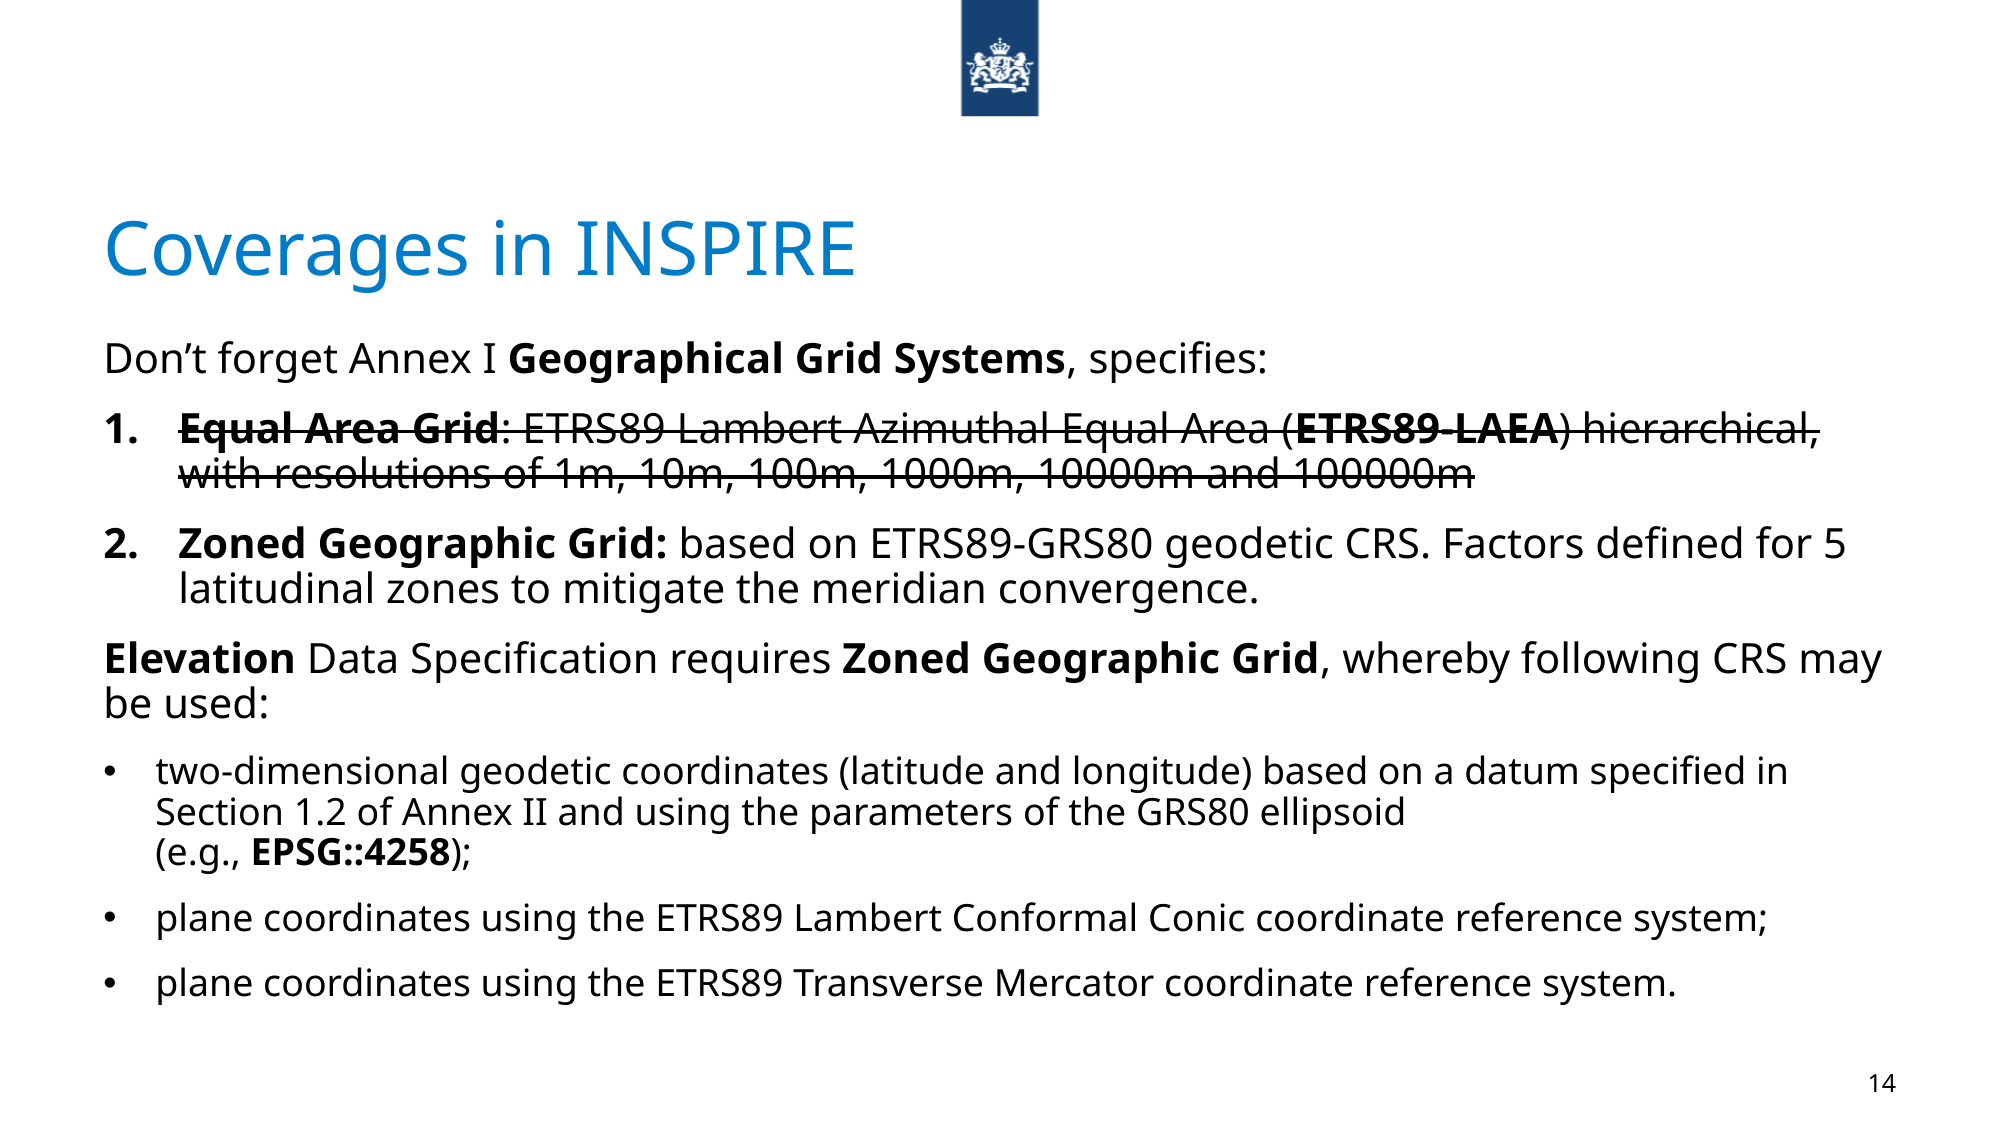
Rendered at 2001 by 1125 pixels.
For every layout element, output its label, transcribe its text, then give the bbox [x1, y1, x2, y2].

title Coverages in INSPIRE [103, 210, 1897, 386]
slide_number 14 [1812, 1070, 1897, 1102]
list Don’t forget Annex I Geographical Grid Systems, specifies: Equal Area Grid: ETRS89 Lambert Azimuthal Equal Area (ETRS89-LAEA) hierarchical, with resolutions of 1m, 10m, 100m, 1000m, 10000m and 100000m Zoned Geographic Grid: based on ETRS89-GRS80 geodetic CRS. Factors defined for 5 latitudinal zones to mitigate the meridian convergence. Elevation Data Specification requires Zoned Geographic Grid, whereby following CRS may be used: two-dimensional geodetic coordinates (latitude and longitude) based on a datum specified in Section 1.2 of Annex II and using the parameters of the GRS80 ellipsoid (e.g., EPSG::4258); plane coordinates using the ETRS89 Lambert Conformal Conic coordinate reference system; plane coordinates using the ETRS89 Transverse Mercator coordinate reference system. [103, 386, 1896, 1071]
picture [0, 0, 2000, 175]
